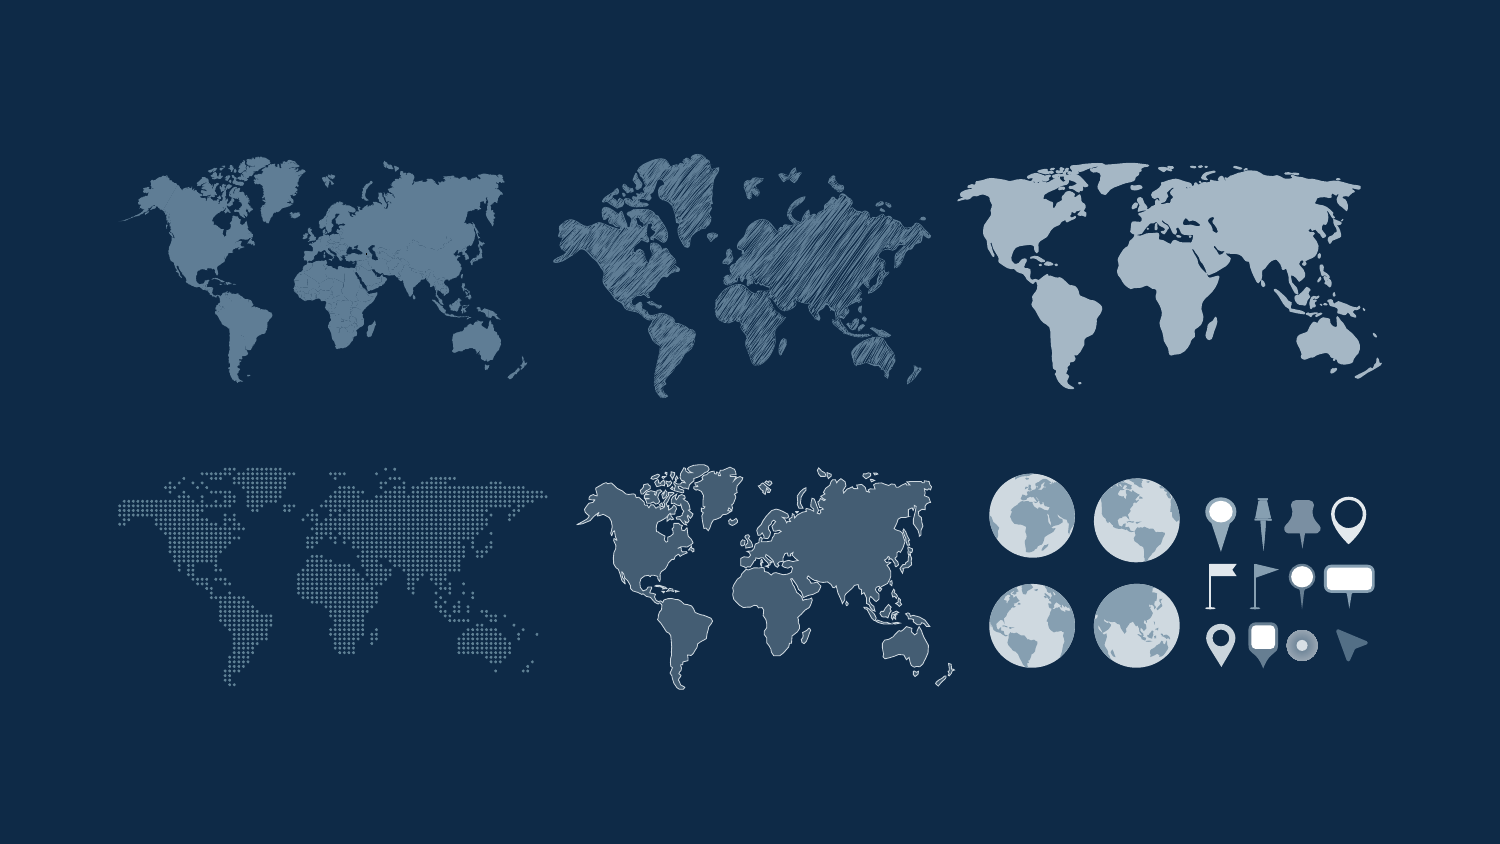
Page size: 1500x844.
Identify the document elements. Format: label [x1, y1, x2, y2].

text_box [576, 464, 956, 690]
text_box [1205, 497, 1237, 553]
text_box [118, 156, 528, 384]
text_box [1288, 563, 1316, 610]
text_box [1249, 563, 1280, 610]
text_box [1254, 497, 1272, 552]
text_box [1336, 629, 1368, 662]
text_box [552, 153, 932, 399]
text_box [1206, 623, 1236, 667]
text_box [1248, 622, 1279, 669]
text_box [1286, 629, 1318, 662]
text_box [1331, 496, 1367, 545]
text_box [1204, 563, 1237, 610]
text_box [1090, 583, 1184, 668]
text_box [1284, 500, 1321, 549]
text_box [117, 467, 549, 687]
text_box [986, 583, 1079, 669]
text_box [956, 162, 1383, 390]
text_box [1089, 478, 1185, 563]
text_box [1323, 564, 1375, 609]
text_box [983, 473, 1081, 558]
